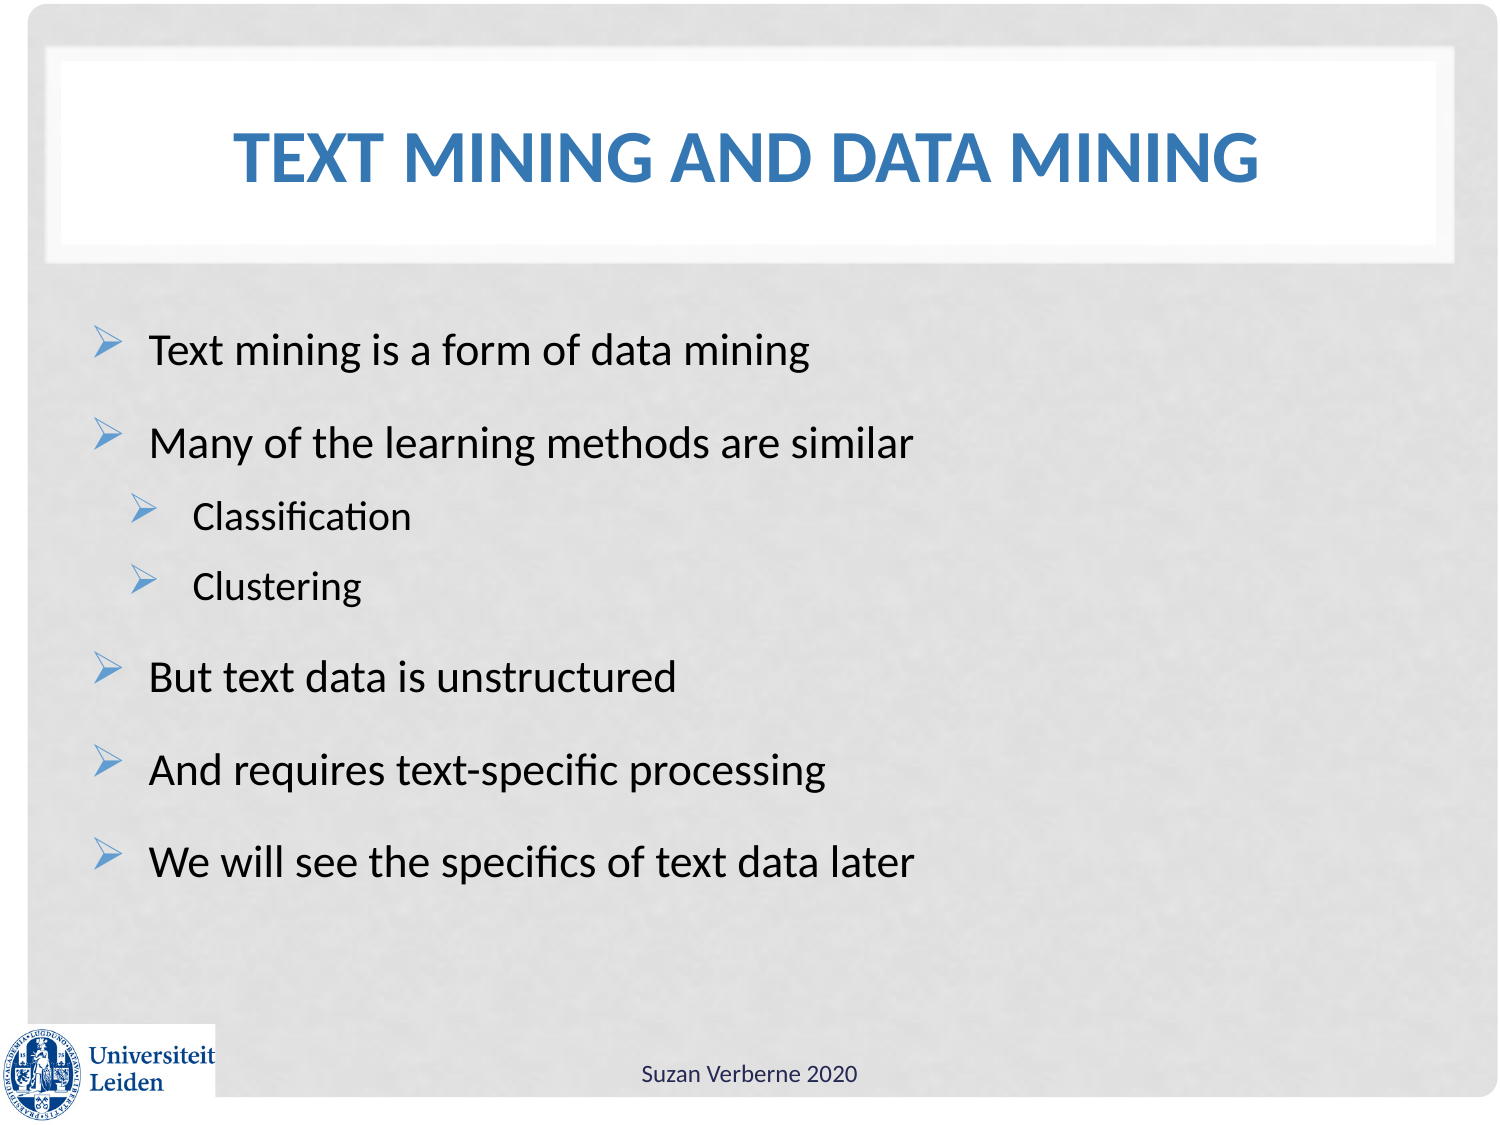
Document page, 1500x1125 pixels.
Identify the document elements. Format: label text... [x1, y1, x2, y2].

title Text mining and data mining [69, 66, 1425, 238]
list Text mining is a form of data mining Many of the learning methods are similar Classification Clustering But text data is unstructured And requires text-specific processing We will see the specifics of text data later [75, 312, 1425, 1005]
picture [0, 1024, 216, 1125]
footer Suzan Verberne 2020 [512, 1042, 988, 1103]
